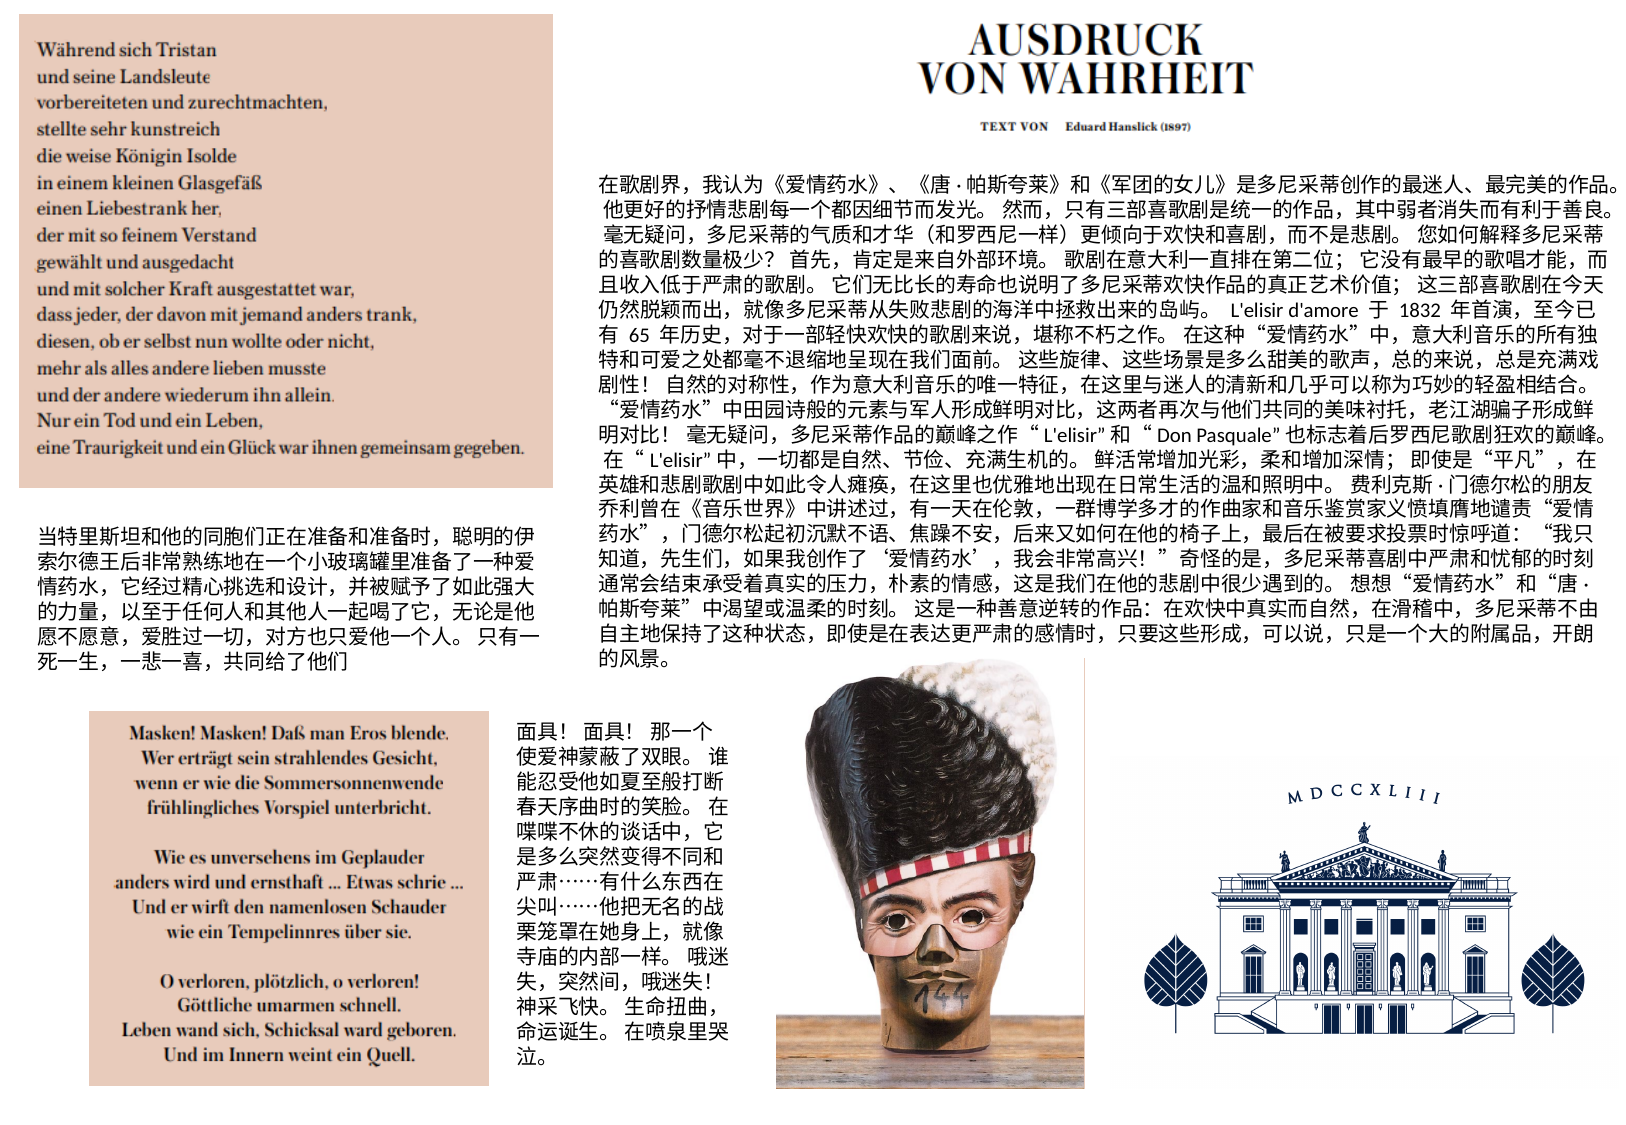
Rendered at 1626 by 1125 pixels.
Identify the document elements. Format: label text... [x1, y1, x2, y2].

text_box 当特里斯坦和他的同胞们正在准备和准备时，聪明的伊索尔德王后非常熟练地在一个小玻璃罐里准备了一种爱情药水，它经过精心挑选和设计，并被赋予了如此强大的力量，以至于任何人和其他人一起喝了它，无论是他愿不愿意，爱胜过一切，对方也只爱他一个人。 只有一死一生，一悲一喜，共同给了他们 [22, 516, 556, 681]
text_box 面具！ 面具！ 那一个使爱神蒙蔽了双眼。 谁能忍受他如夏至般打断春天序曲时的笑脸。 在喋喋不休的谈话中，它是多么突然变得不同和严肃……有什么东西在尖叫……他把无名的战栗笼罩在她身上，就像寺庙的内部一样。 哦迷失，突然间，哦迷失！ 神采飞快。 生命扭曲，命运诞生。 在喷泉里哭泣。 [501, 711, 745, 1077]
picture [1110, 756, 1619, 1089]
picture [89, 711, 489, 1086]
picture [775, 658, 1085, 1089]
text_box 在歌剧界，我认为《爱情药水》、《唐·帕斯夸莱》和《军团的女儿》是多尼采蒂创作的最迷人、最完美的作品。 他更好的抒情悲剧每一个都因细节而发光。 然而，只有三部喜歌剧是统一的作品，其中弱者消失而有利于善良。 毫无疑问，多尼采蒂的气质和才华（和罗西尼一样）更倾向于欢快和喜剧，而不是悲剧。 您如何解释多尼采蒂的喜歌剧数量极少？ 首先，肯定是来自外部环境。 歌剧在意大利一直排在第二位； 它没有最早的歌唱才能，而且收入低于严肃的歌剧。 它们无比长的寿命也说明了多尼采蒂欢快作品的真正艺术价值； 这三部喜歌剧在今天仍然脱颖而出，就像多尼采蒂从失败悲剧的海洋中拯救出来的岛屿。 L'elisir d'amore 于 1832 年首演，至今已有 65 年历史，对于一部轻快欢快的歌剧来说，堪称不朽之作。 在这种“爱情药水”中，意大利音乐的所有独特和可爱之处都毫不退缩地呈现在我们面前。 这些旋律、这些场景是多么甜美的歌声，总的来说，总是充满戏剧性！ 自然的对称性，作为意大利音乐的唯一特征，在这里与迷人的清新和几乎可以称为巧妙的轻盈相结合。 “爱情药水”中田园诗般的元素与军人形成鲜明对比，这两者再次与他们共同的美味衬托，老江湖骗子形成鲜明对比！ 毫无疑问，多尼采蒂作品的巅峰之作“L'elisir”和“Don Pasquale”也标志着后罗西尼歌剧狂欢的巅峰。 在“L'elisir”中，一切都是自然、节俭、充满生机的。 鲜活常增加光彩，柔和增加深情； 即使是“平凡”，在英雄和悲剧歌剧中如此令人瘫痪，在这里也优雅地出现在日常生活的温和照明中。 费利克斯·门德尔松的朋友乔利曾在《音乐世界》中讲述过，有一天在伦敦，一群博学多才的作曲家和音乐鉴赏家义愤填膺地谴责“爱情药水”，门德尔松起初沉默不语、焦躁不安，后来又如何在他的椅子上，最后在被要求投票时惊呼道：“我只知道，先生们，如果我创作了‘爱情药水’，我会非常高兴！”奇怪的是，多尼采蒂喜剧中严肃和忧郁的时刻通常会结束承受着真实的压力，朴素的情感，这是我们在他的悲剧中很少遇到的。 想想“爱情药水”和“唐·帕斯夸莱”中渴望或温柔的时刻。 这是一种善意逆转的作品：在欢快中真实而自然，在滑稽中，多尼采蒂不由自主地保持了这种状态，即使是在表达更严肃的感情时，只要这些形成，可以说，只是一个大的附属品，开朗的风景。 [583, 163, 1625, 679]
picture [908, 0, 1271, 137]
picture [18, 14, 553, 488]
